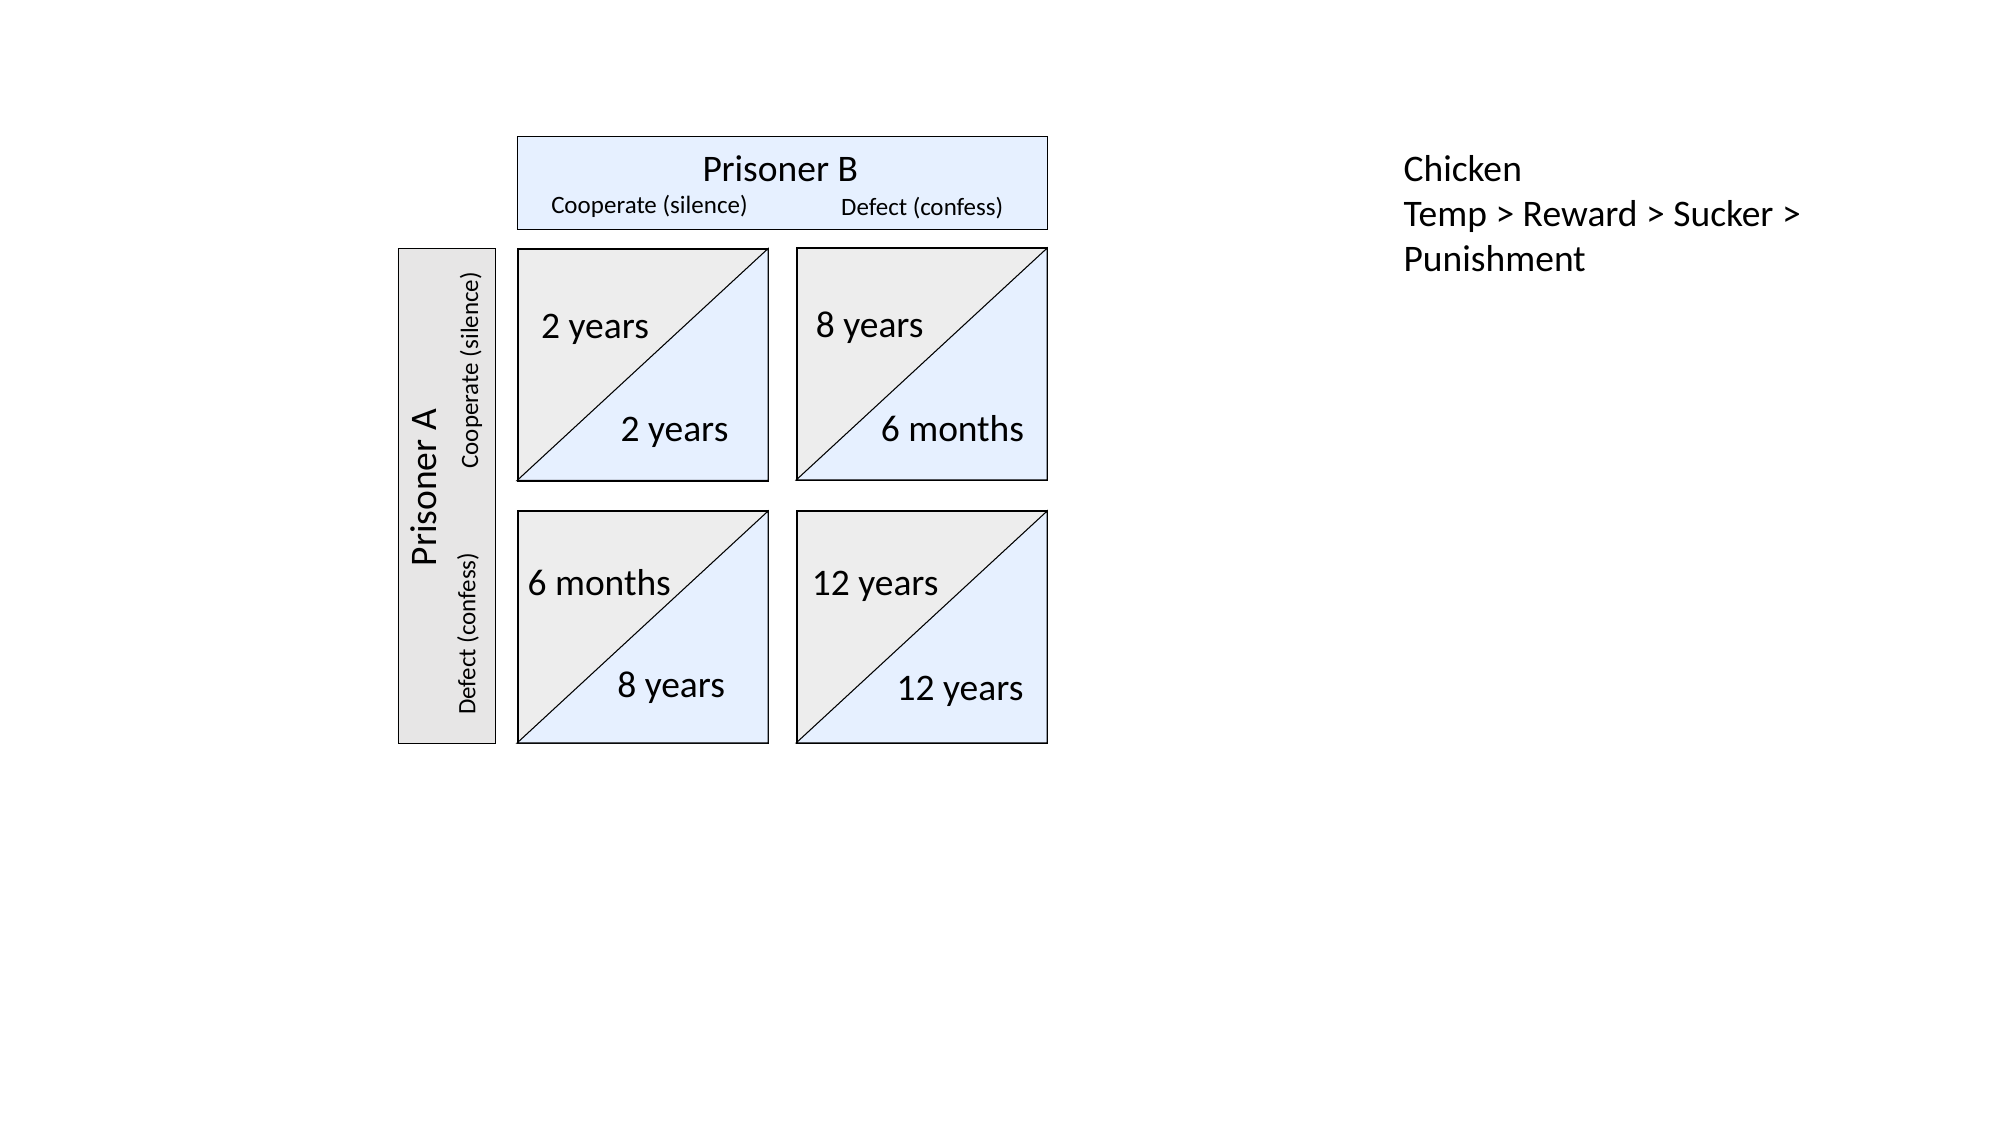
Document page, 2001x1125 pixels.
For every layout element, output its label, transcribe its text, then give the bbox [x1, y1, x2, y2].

text_box [515, 663, 769, 744]
text_box 12 years [797, 550, 977, 611]
text_box [794, 246, 1048, 481]
text_box [614, 509, 769, 652]
text_box [515, 398, 769, 482]
text_box Chicken Temp > Reward > Sucker > Punishment [1388, 136, 1838, 287]
text_box [516, 135, 1048, 230]
text_box [265, 105, 1236, 782]
text_box [794, 663, 1048, 744]
text_box [517, 611, 658, 741]
text_box [517, 248, 766, 478]
text_box Cooperate (silence) [536, 181, 808, 226]
text_box 12 years [881, 656, 1062, 716]
text_box 8 years [801, 292, 981, 353]
text_box 8 years [602, 652, 782, 712]
text_box [607, 247, 769, 396]
text_box [796, 510, 1046, 741]
text_box Prisoner B [687, 137, 891, 197]
text_box 2 years [605, 396, 786, 457]
text_box Defect (confess) [826, 182, 1077, 228]
text_box 6 months [866, 396, 1046, 457]
text_box Cooperate (silence) [445, 212, 491, 484]
text_box 2 years [526, 293, 706, 354]
text_box Defect (confess) [442, 480, 488, 730]
text_box [397, 247, 496, 744]
text_box [889, 509, 1048, 656]
text_box [517, 510, 767, 578]
text_box Prisoner A [391, 212, 445, 581]
text_box [796, 247, 1046, 478]
text_box 6 months [512, 550, 693, 611]
